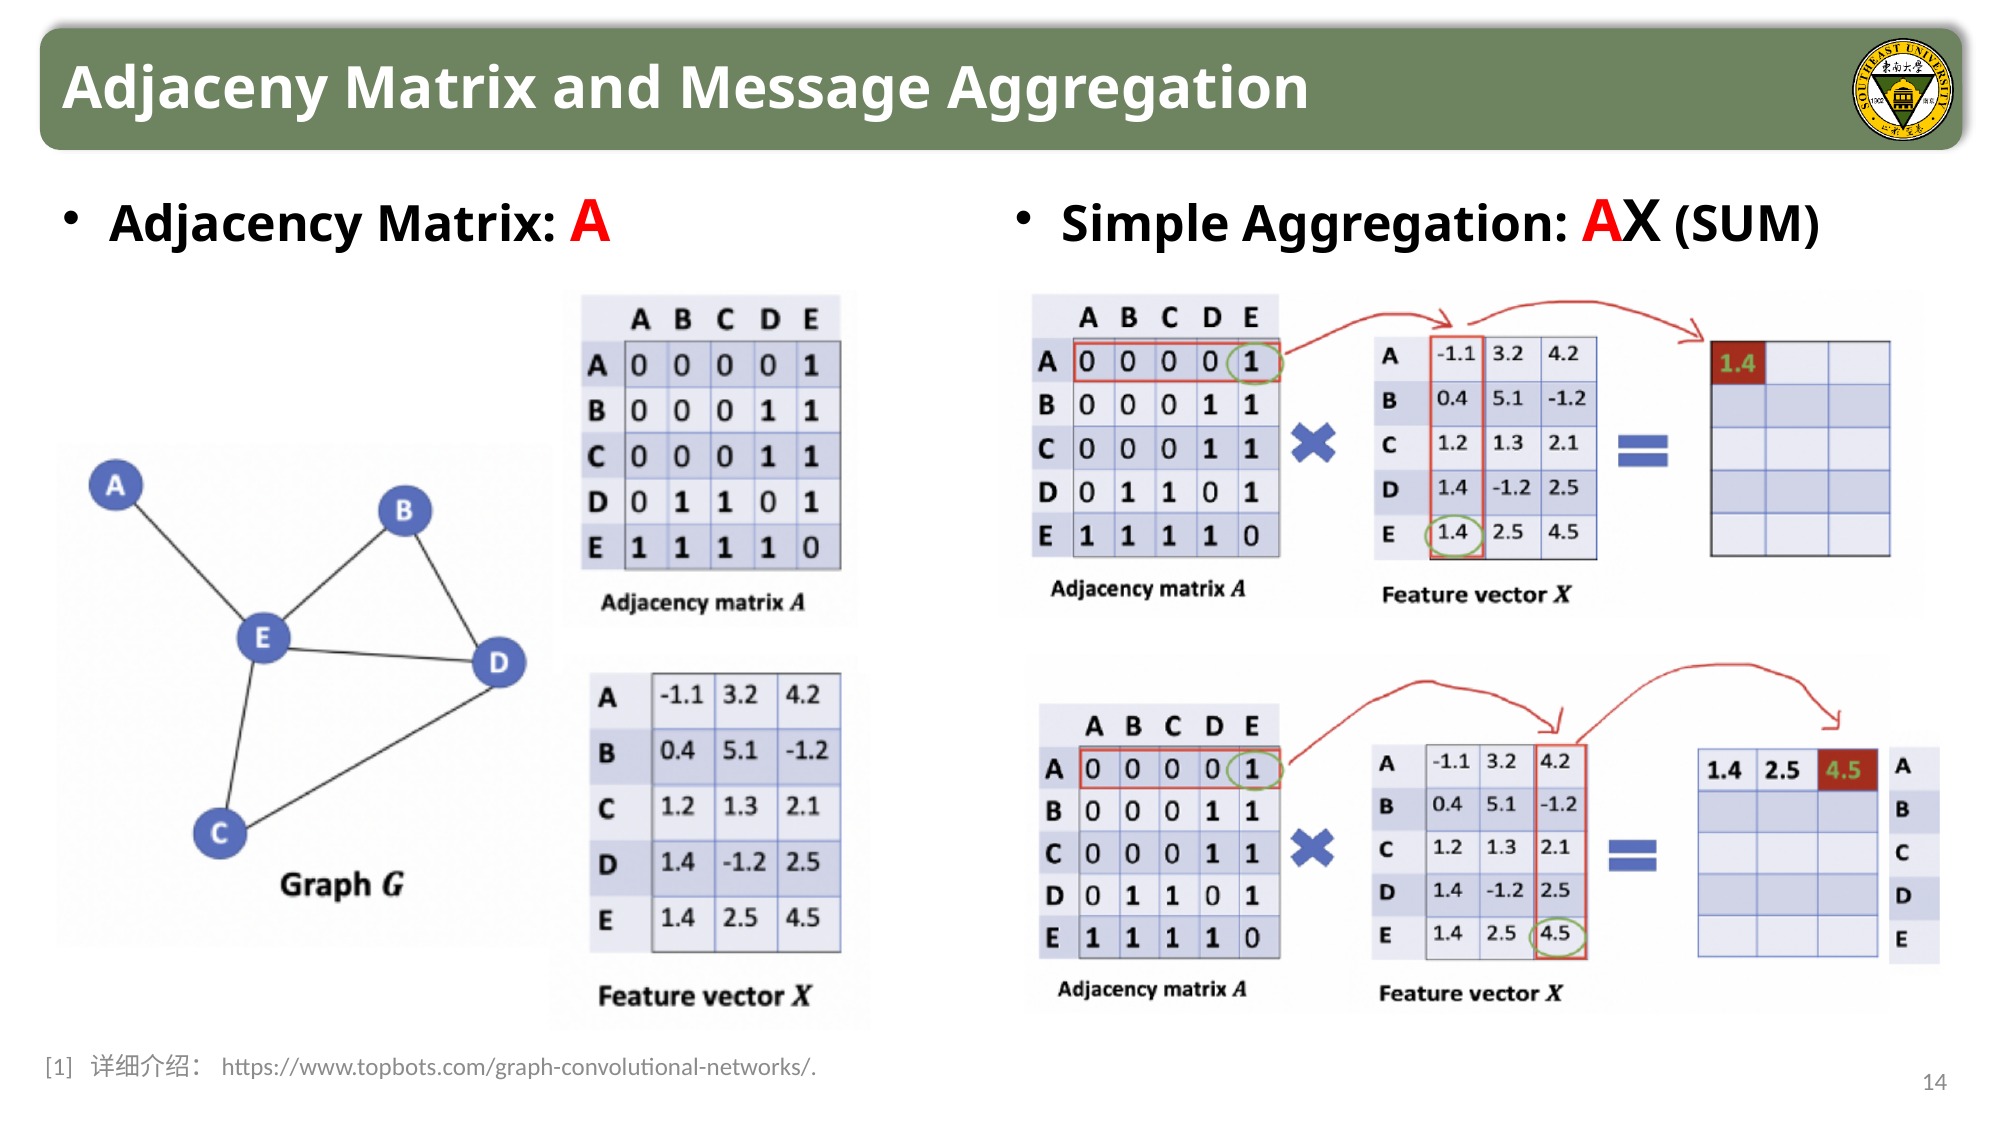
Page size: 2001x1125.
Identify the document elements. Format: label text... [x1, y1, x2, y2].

text_box [1] 详细介绍：https://www.topbots.com/graph-convolutional-networks/. [29, 1042, 1894, 1111]
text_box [56, 290, 870, 1030]
list Adjaceny Matrix and Message Aggregation [47, 42, 1394, 136]
slide_number 14 [1894, 1051, 1963, 1111]
text_box Adjacency Matrix: A [47, 140, 721, 261]
picture [1852, 38, 1954, 141]
picture [999, 290, 1929, 621]
text_box Simple Aggregation: AX (SUM) [999, 140, 1894, 261]
picture [992, 654, 1950, 1014]
